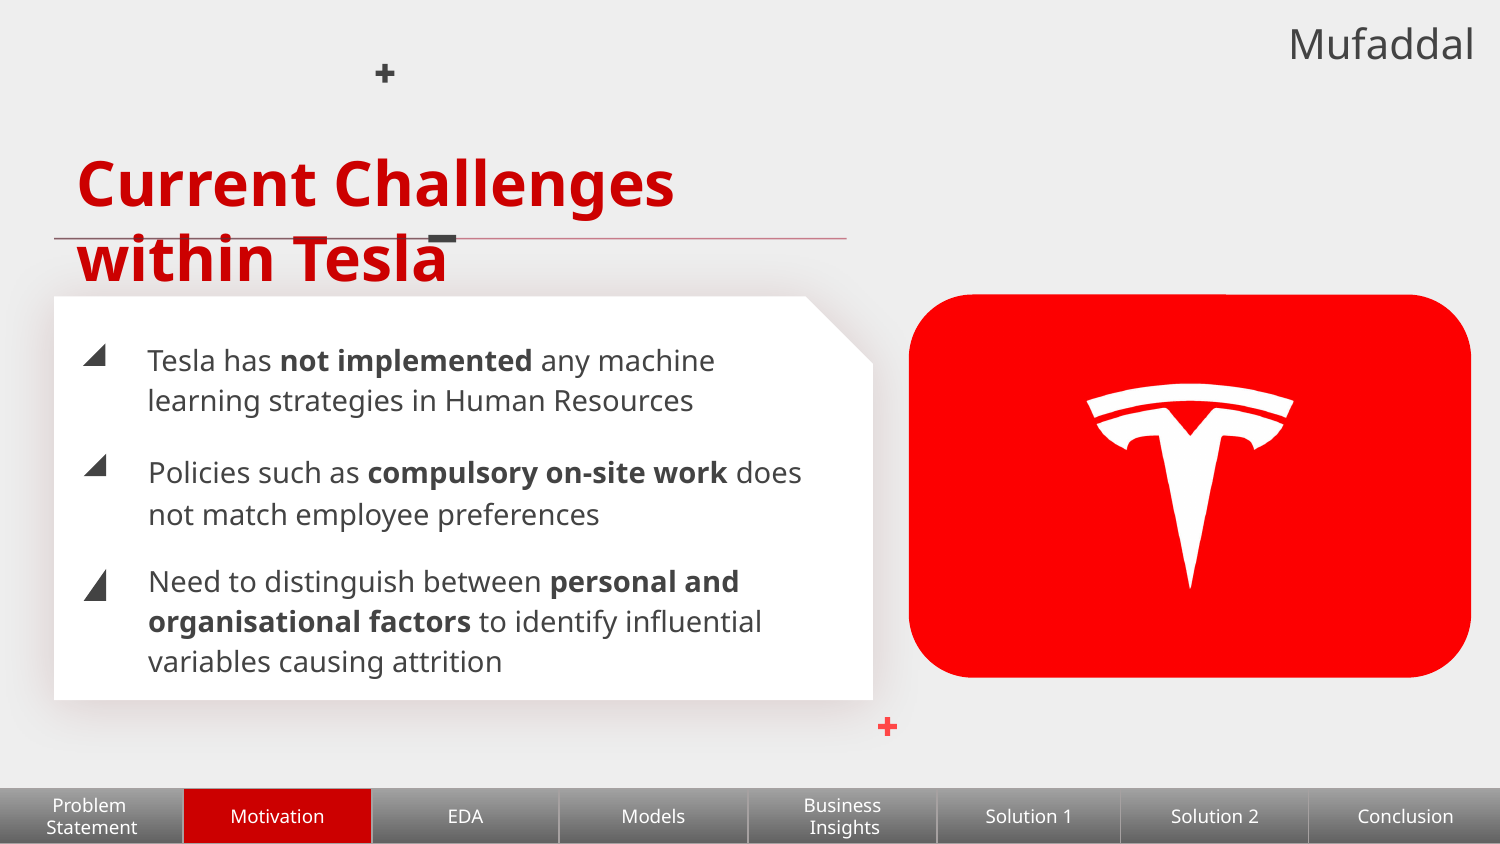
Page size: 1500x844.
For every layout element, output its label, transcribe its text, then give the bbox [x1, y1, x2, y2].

text_box Problem Statement [0, 788, 182, 844]
text_box Mufaddal [1273, 12, 1486, 73]
text_box [375, 63, 395, 83]
text_box Solution 2 [1120, 788, 1308, 844]
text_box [83, 441, 848, 531]
text_box [54, 296, 873, 701]
text_box EDA [372, 788, 558, 844]
text_box Solution 1 [937, 788, 1120, 844]
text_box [82, 331, 848, 420]
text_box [83, 552, 848, 678]
picture [908, 294, 1472, 678]
text_box [878, 717, 897, 736]
text_box Current Challenges within Tesla [61, 128, 881, 309]
text_box Business Insights [747, 788, 937, 844]
text_box Conclusion [1308, 788, 1500, 844]
text_box Motivation [182, 788, 372, 844]
text_box Models [558, 788, 747, 844]
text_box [53, 234, 847, 243]
